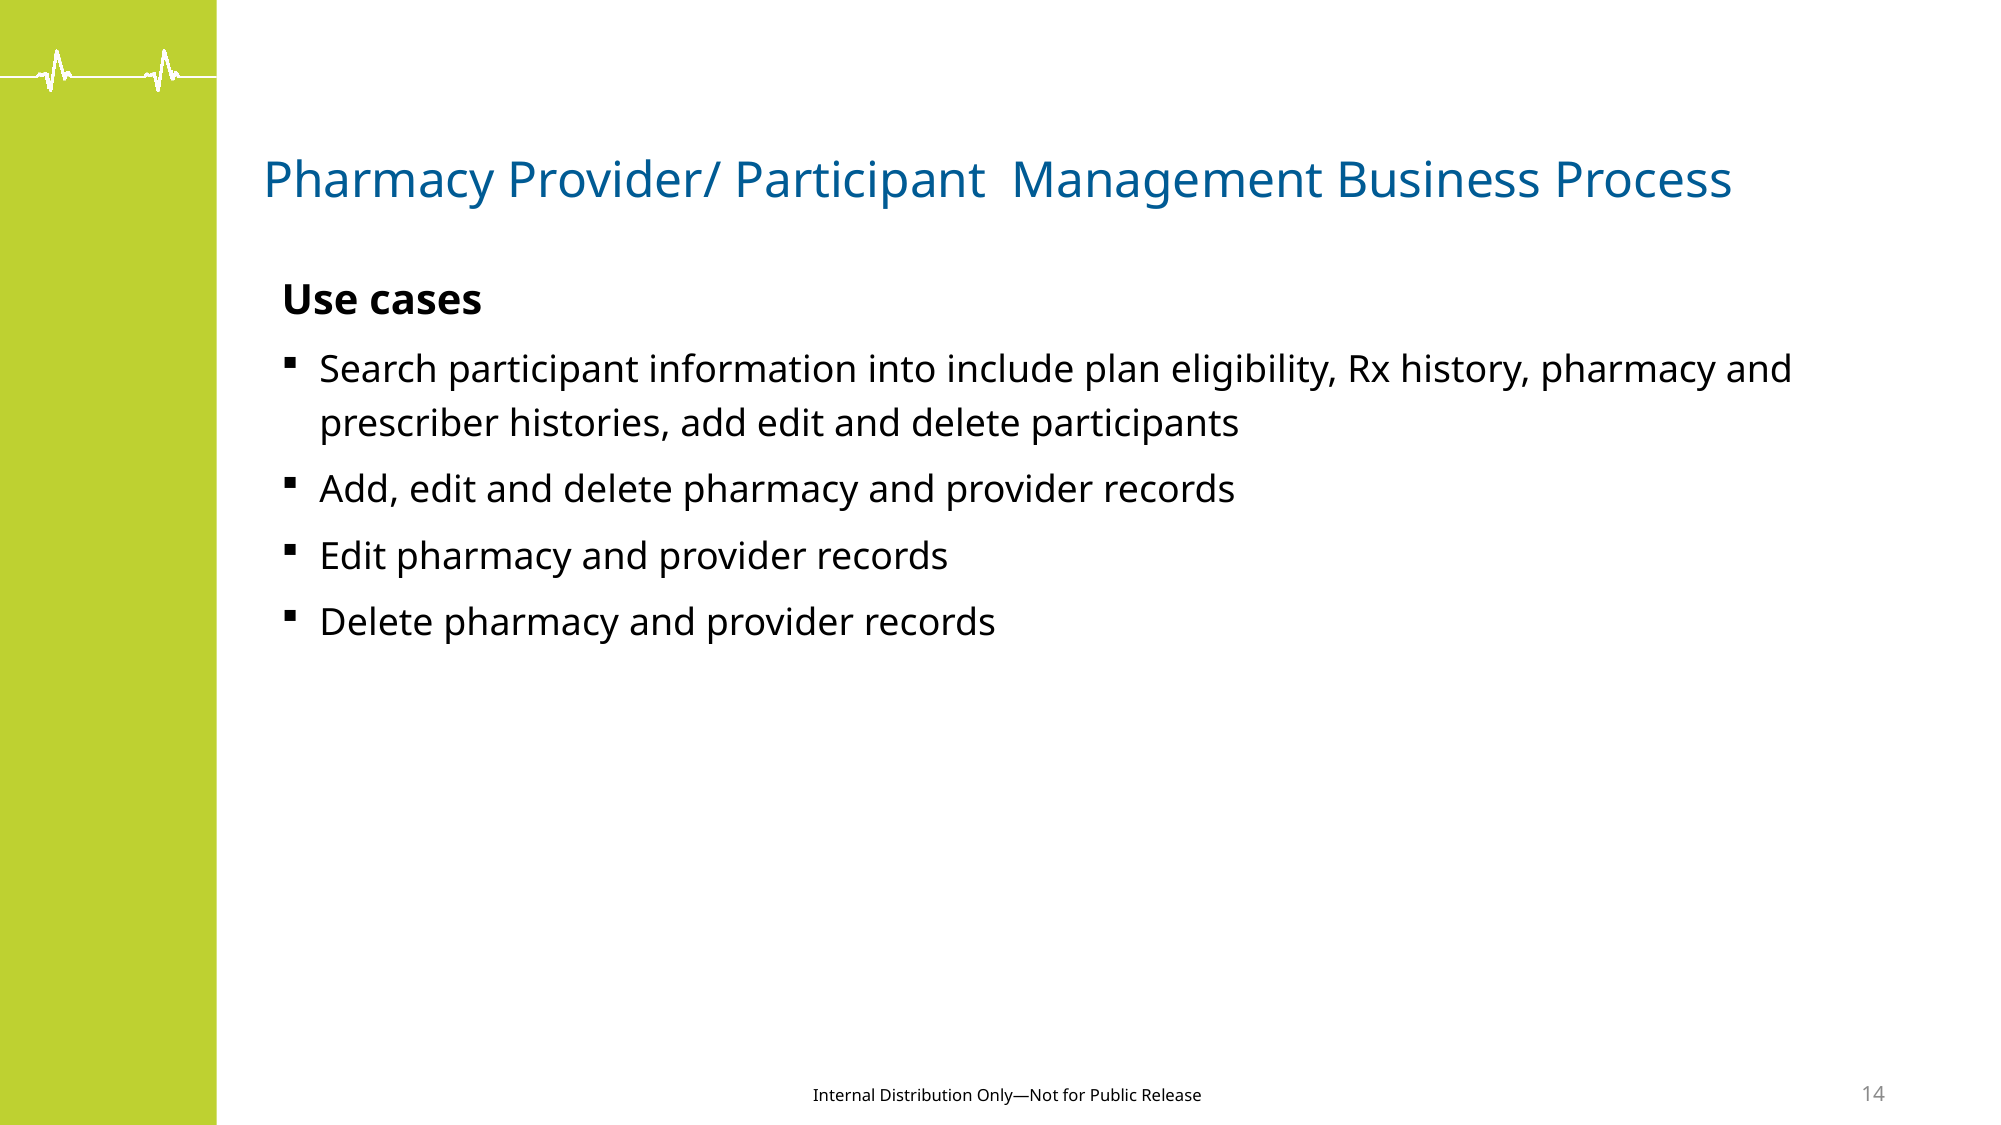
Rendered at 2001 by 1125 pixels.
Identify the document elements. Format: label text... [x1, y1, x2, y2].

list Use cases Search participant information into include plan eligibility, Rx history, pharmacy and prescriber histories, add edit and delete participants Add, edit and delete pharmacy and provider records Edit pharmacy and provider records Delete pharmacy and provider records [248, 255, 1882, 1005]
picture [0, 9, 217, 125]
slide_number 14 [1500, 1065, 1900, 1125]
title Pharmacy Provider/ Participant Management Business Process [248, 119, 1882, 236]
